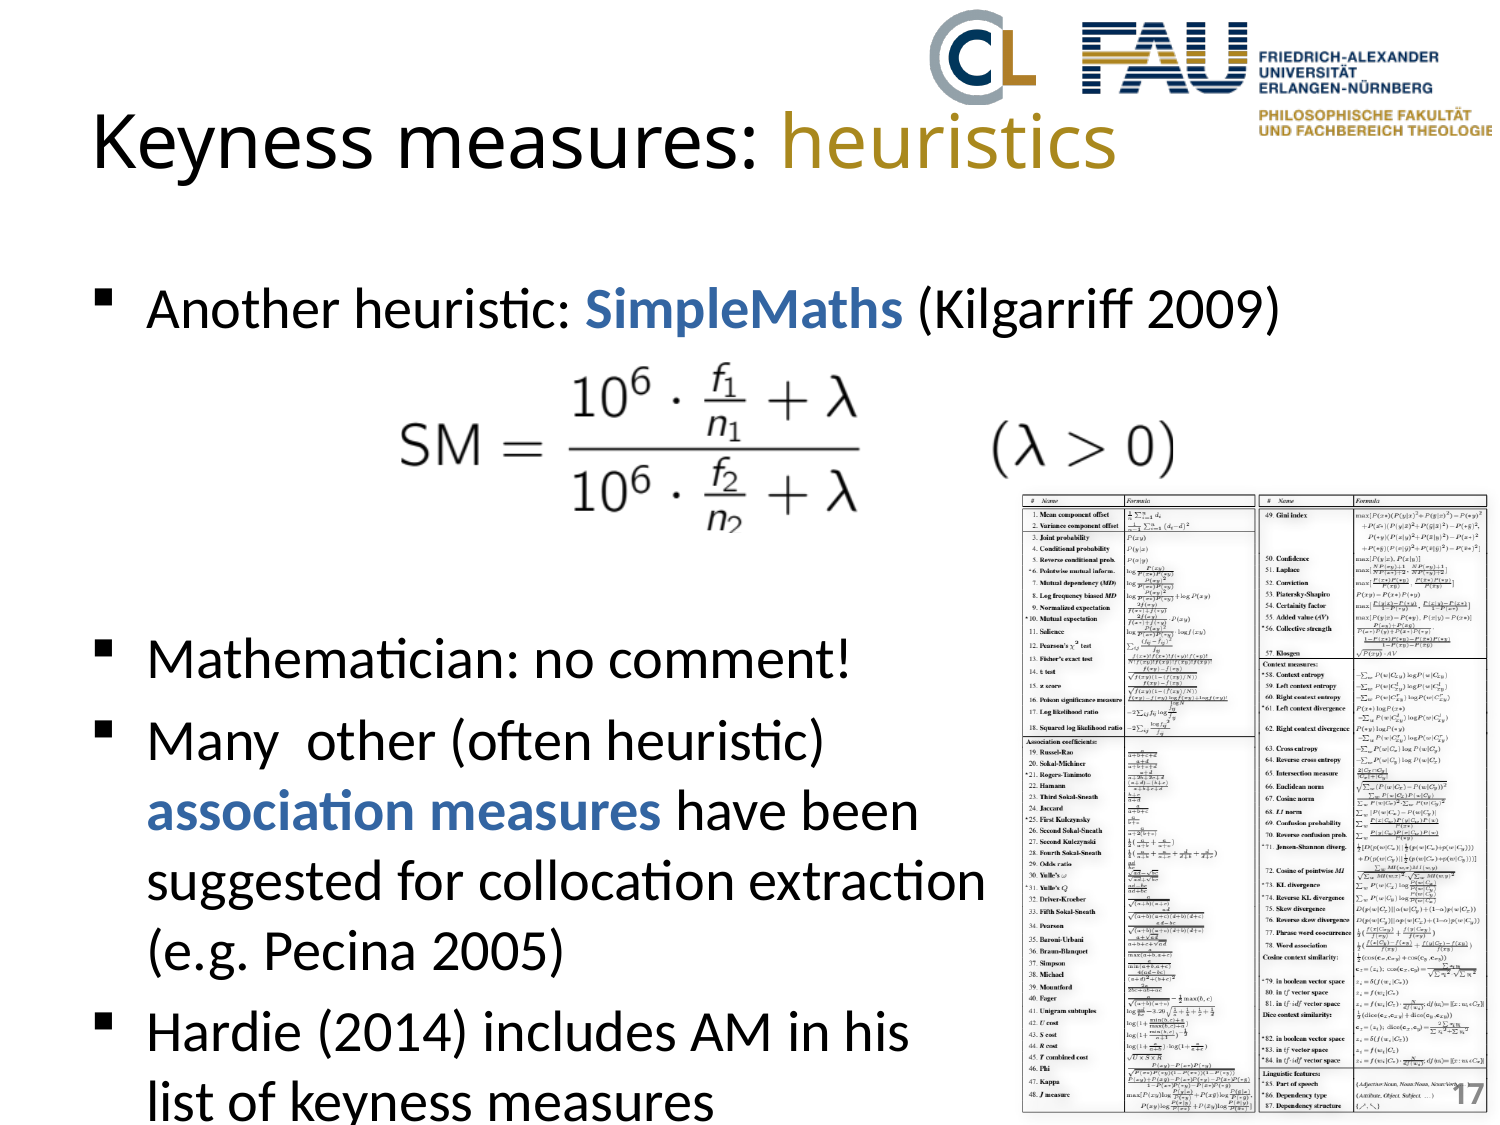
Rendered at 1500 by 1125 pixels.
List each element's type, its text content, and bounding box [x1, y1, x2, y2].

picture [401, 361, 1490, 1114]
list Another heuristic: SimpleMaths (Kilgarriff 2009) Mathematician: no comment! Many other (often heuristic) association measures have been suggested for collocation extraction (e.g. Pecina 2005) Hardie (2014) includes AM in his list of keyness measures [75, 262, 1425, 1005]
title Keyness measures: heuristics [75, 45, 1425, 233]
slide_number 17 [1149, 1065, 1500, 1125]
